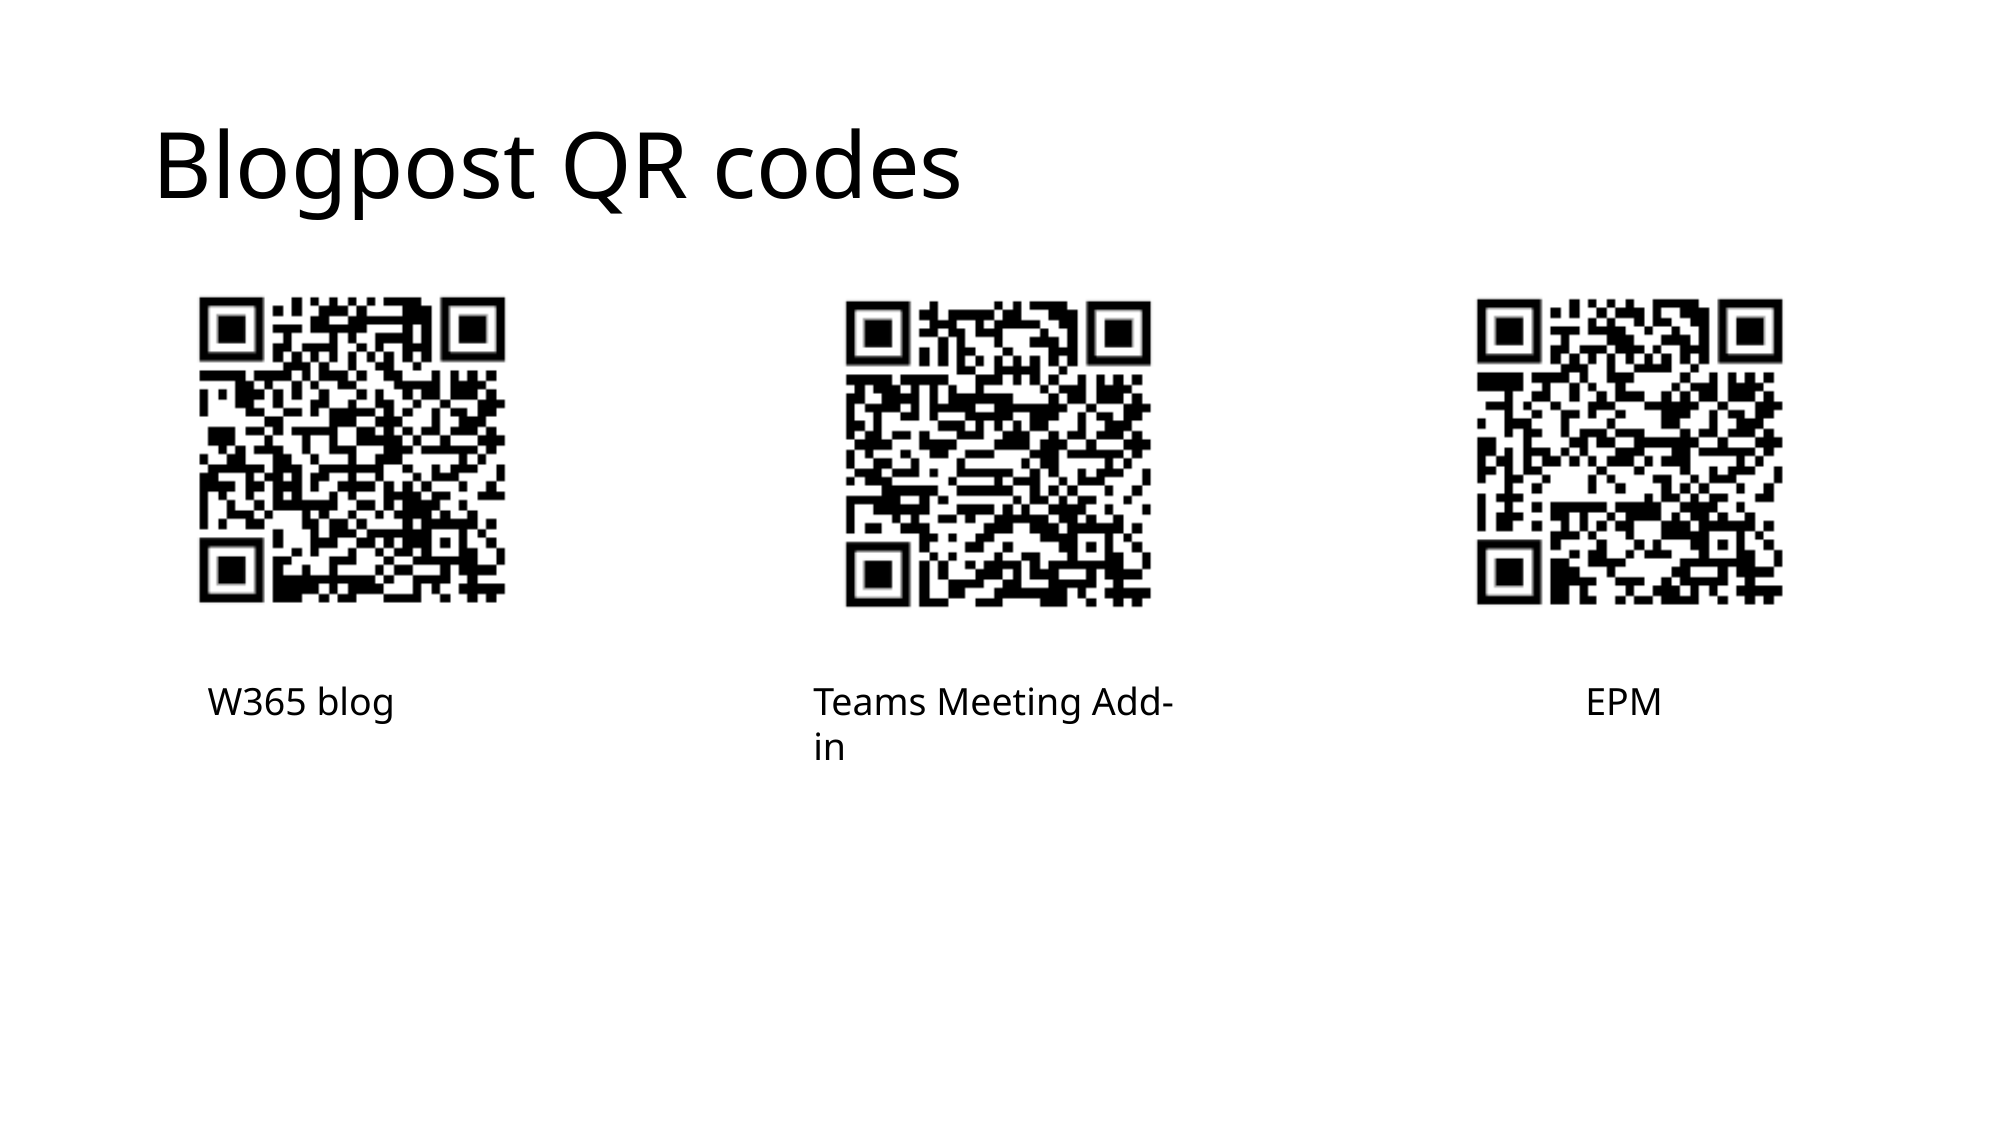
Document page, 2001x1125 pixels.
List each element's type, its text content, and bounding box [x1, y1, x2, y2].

picture [827, 280, 1173, 624]
title Blogpost QR codes [137, 59, 1863, 278]
text_box EPM [1570, 670, 1974, 731]
text_box Teams Meeting Add-in [798, 670, 1202, 776]
picture [1456, 280, 1810, 630]
text_box W365 blog [192, 670, 524, 731]
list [173, 276, 543, 628]
